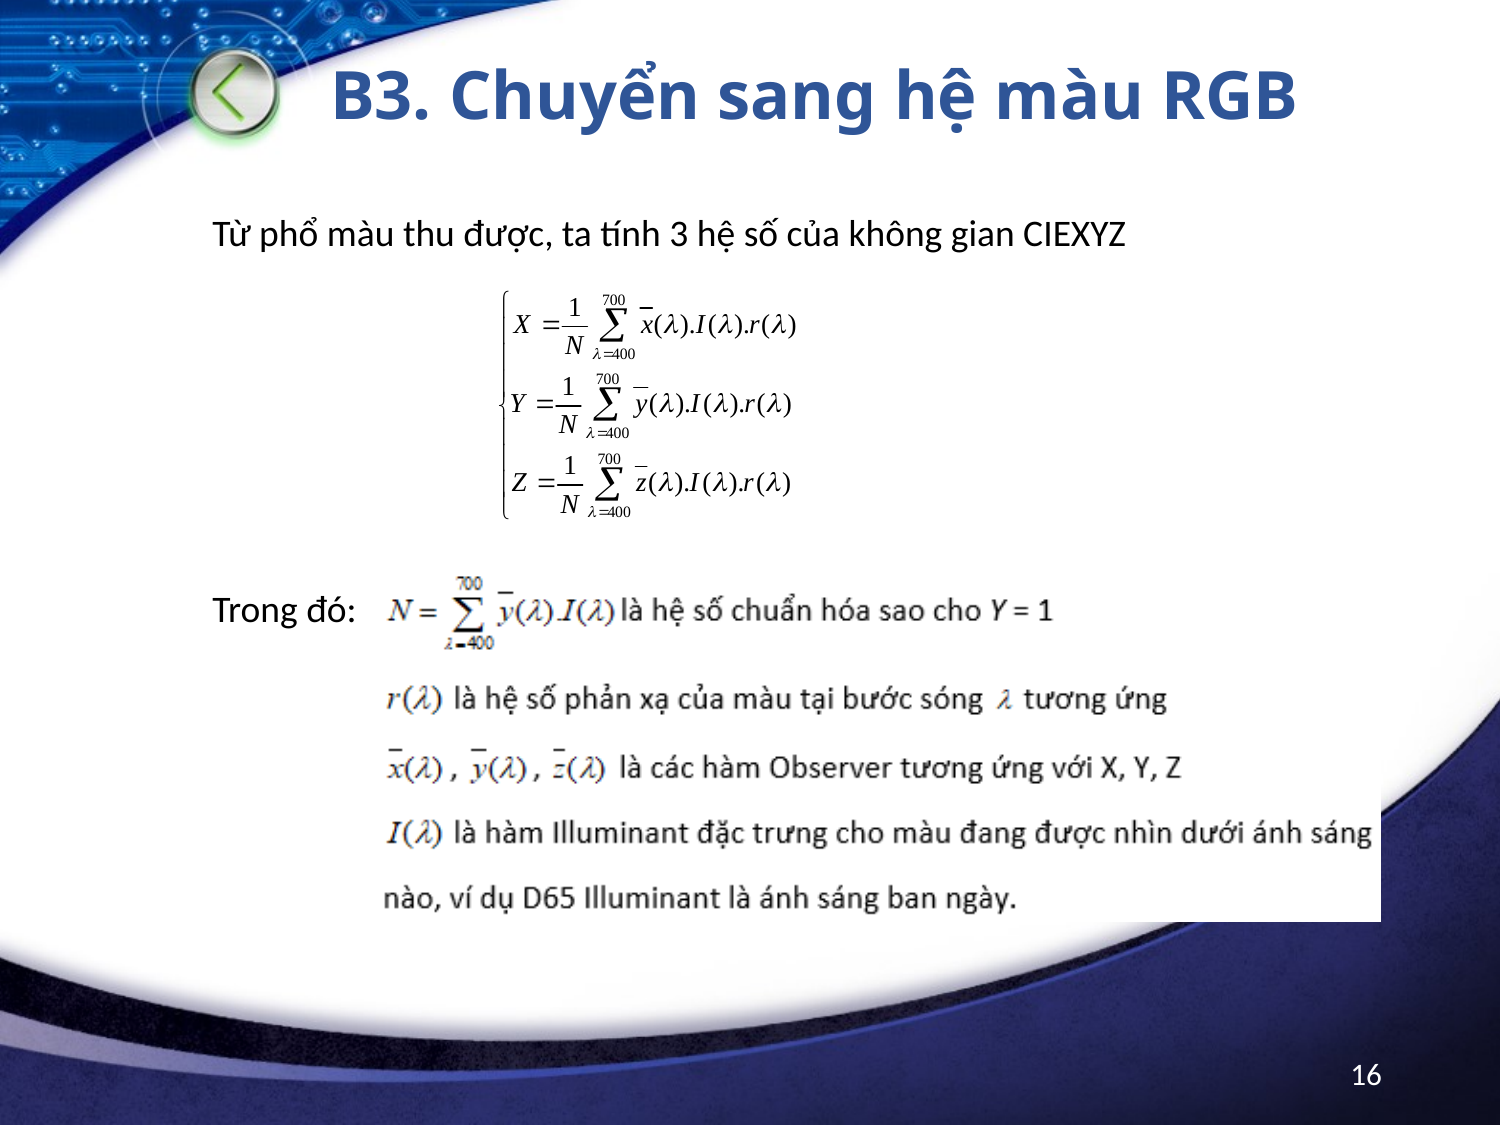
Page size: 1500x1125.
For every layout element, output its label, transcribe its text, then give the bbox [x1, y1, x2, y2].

picture [0, 1, 1500, 1125]
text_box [492, 285, 802, 526]
text_box Trong đó: [197, 577, 372, 638]
text_box B3. Chuyển sang hệ màu RGB [314, 51, 1453, 144]
slide_number 16 [1059, 1042, 1397, 1103]
text_box Từ phổ màu thu được, ta tính 3 hệ số của không gian CIEXYZ [197, 201, 1365, 262]
